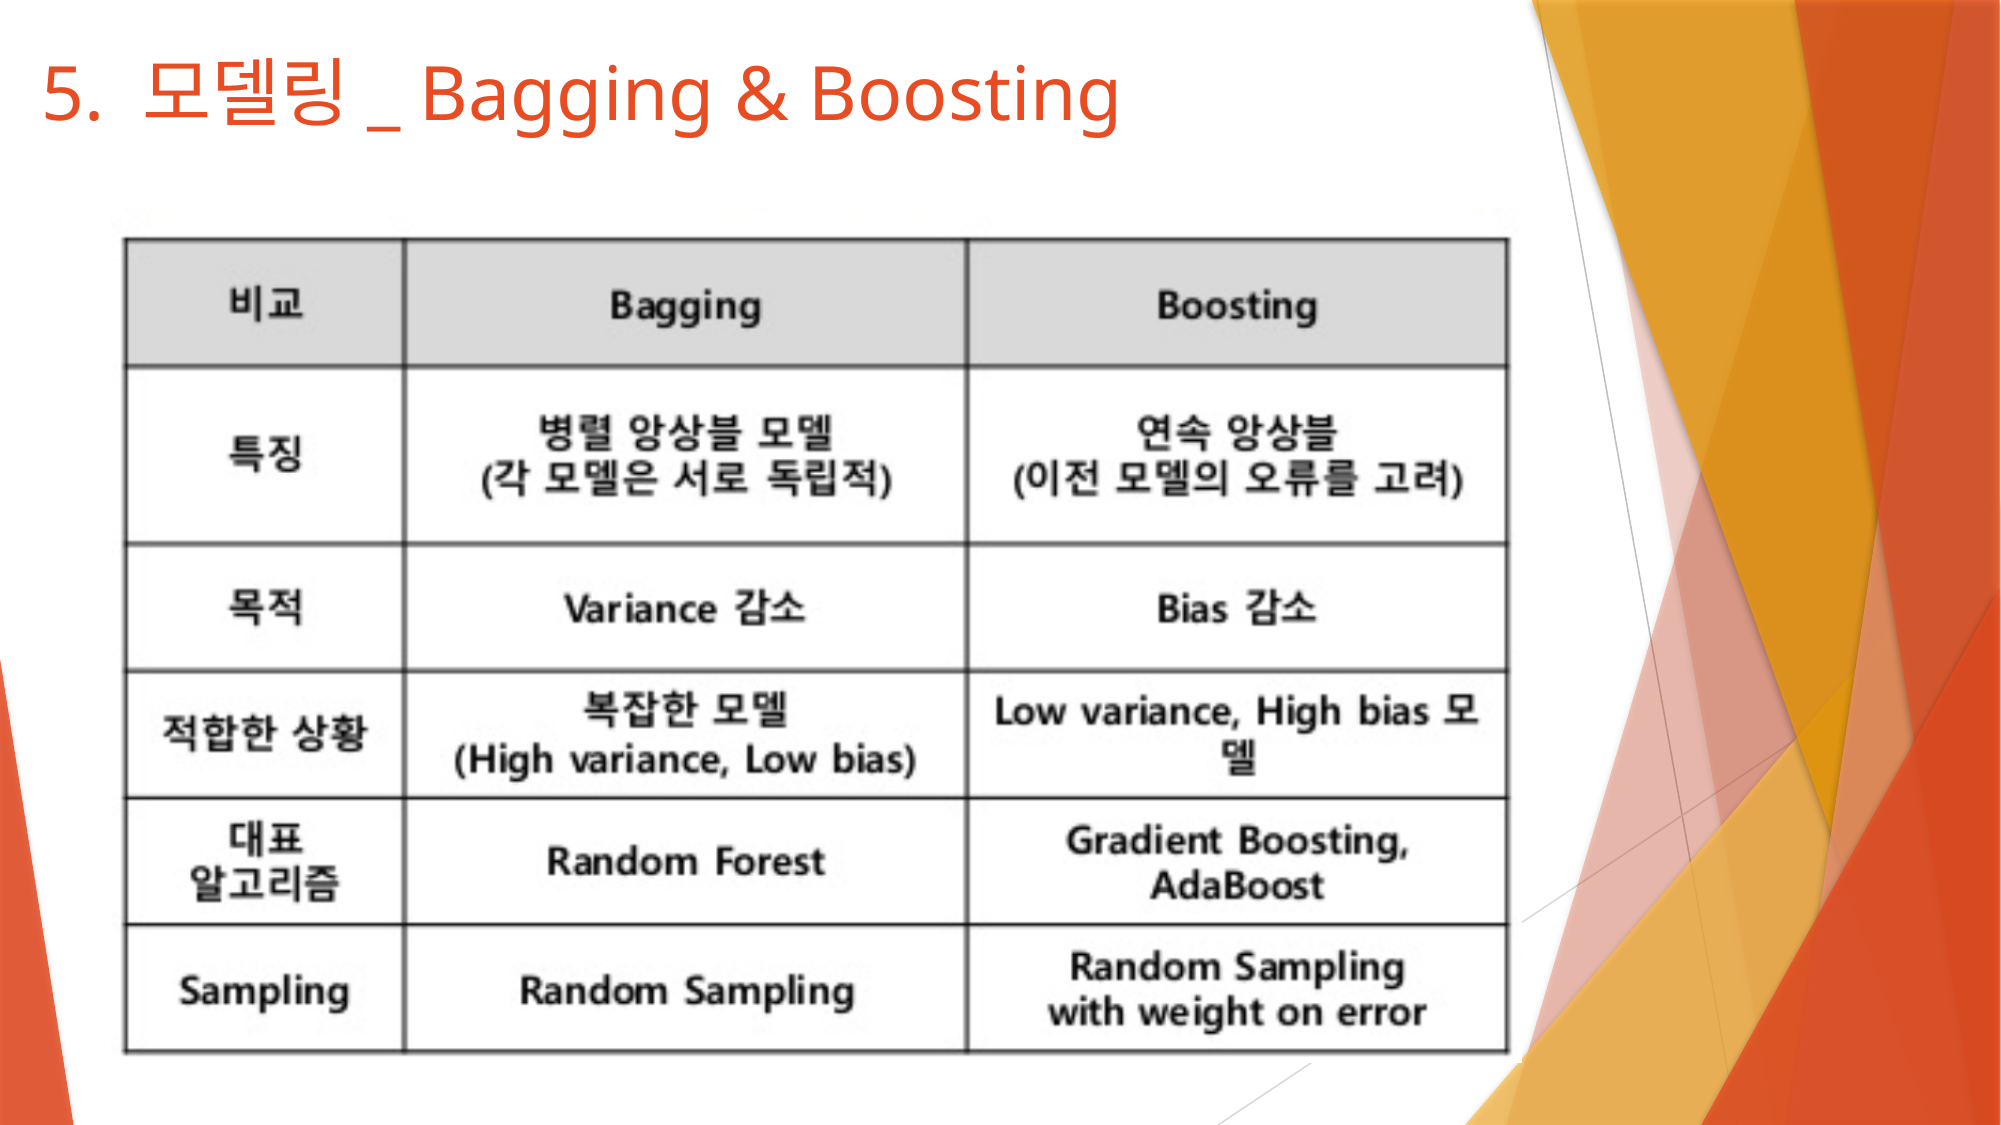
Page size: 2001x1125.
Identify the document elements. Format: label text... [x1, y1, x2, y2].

text_box 5. 모델링_ Bagging & Boosting [26, 4, 1289, 178]
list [110, 207, 1522, 1064]
